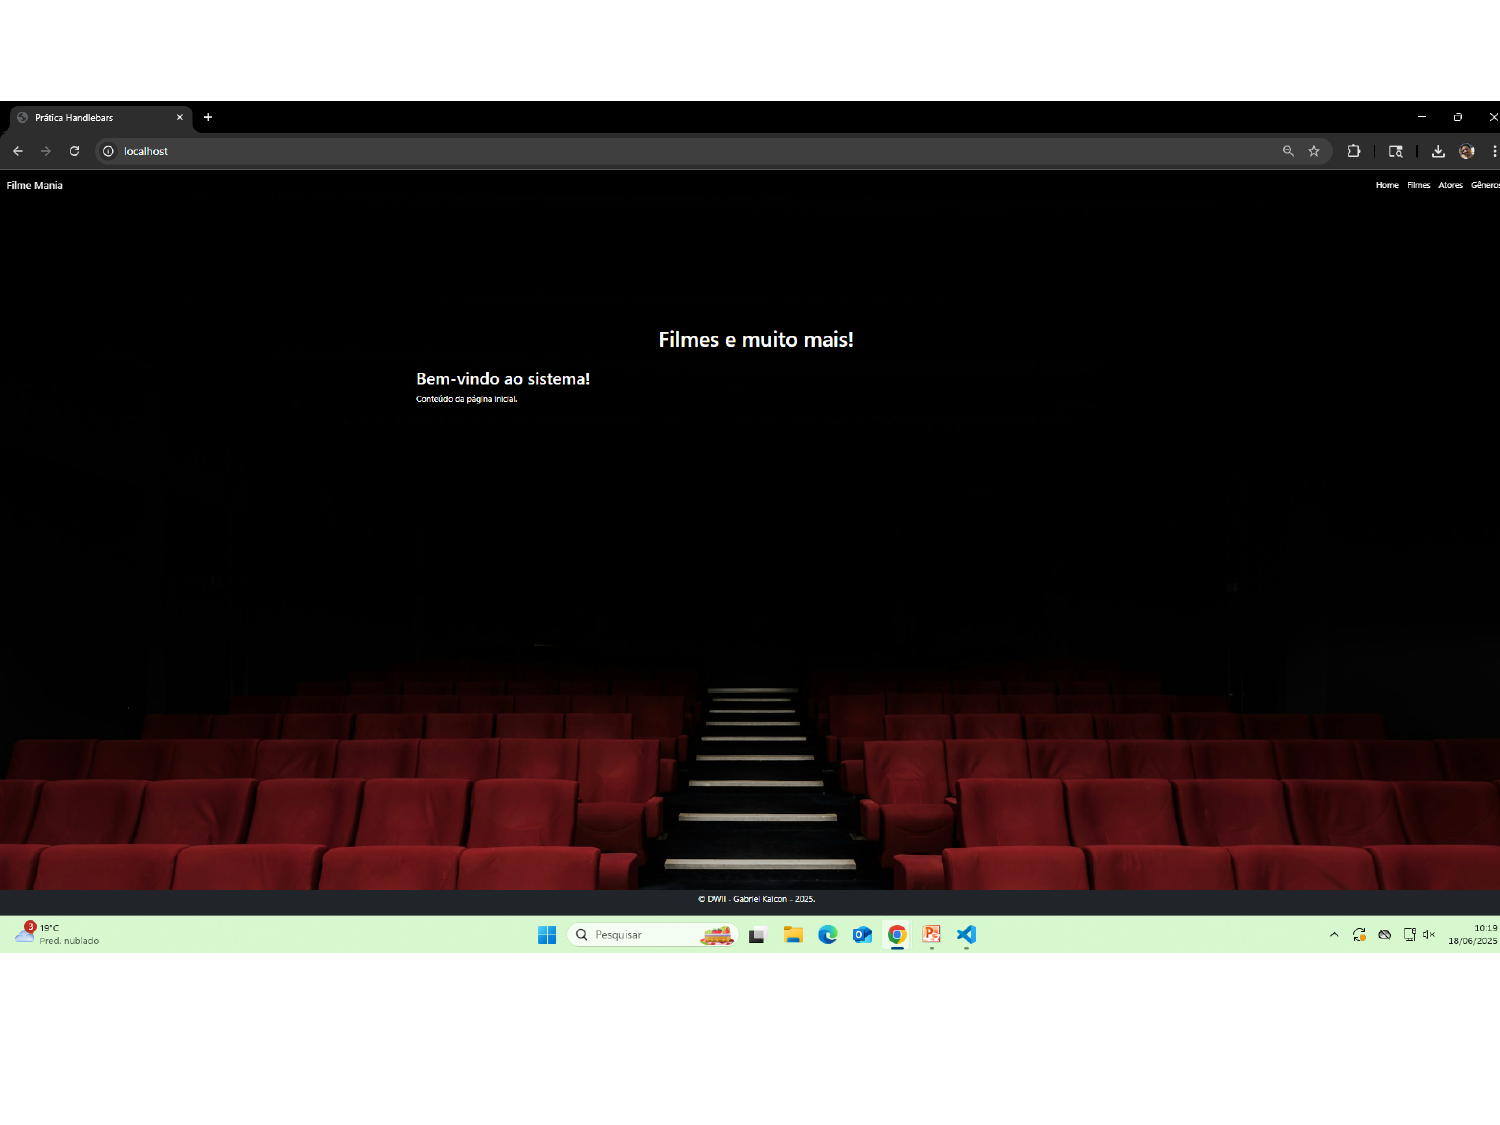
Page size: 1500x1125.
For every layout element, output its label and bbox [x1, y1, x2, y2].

picture [0, 101, 1500, 953]
